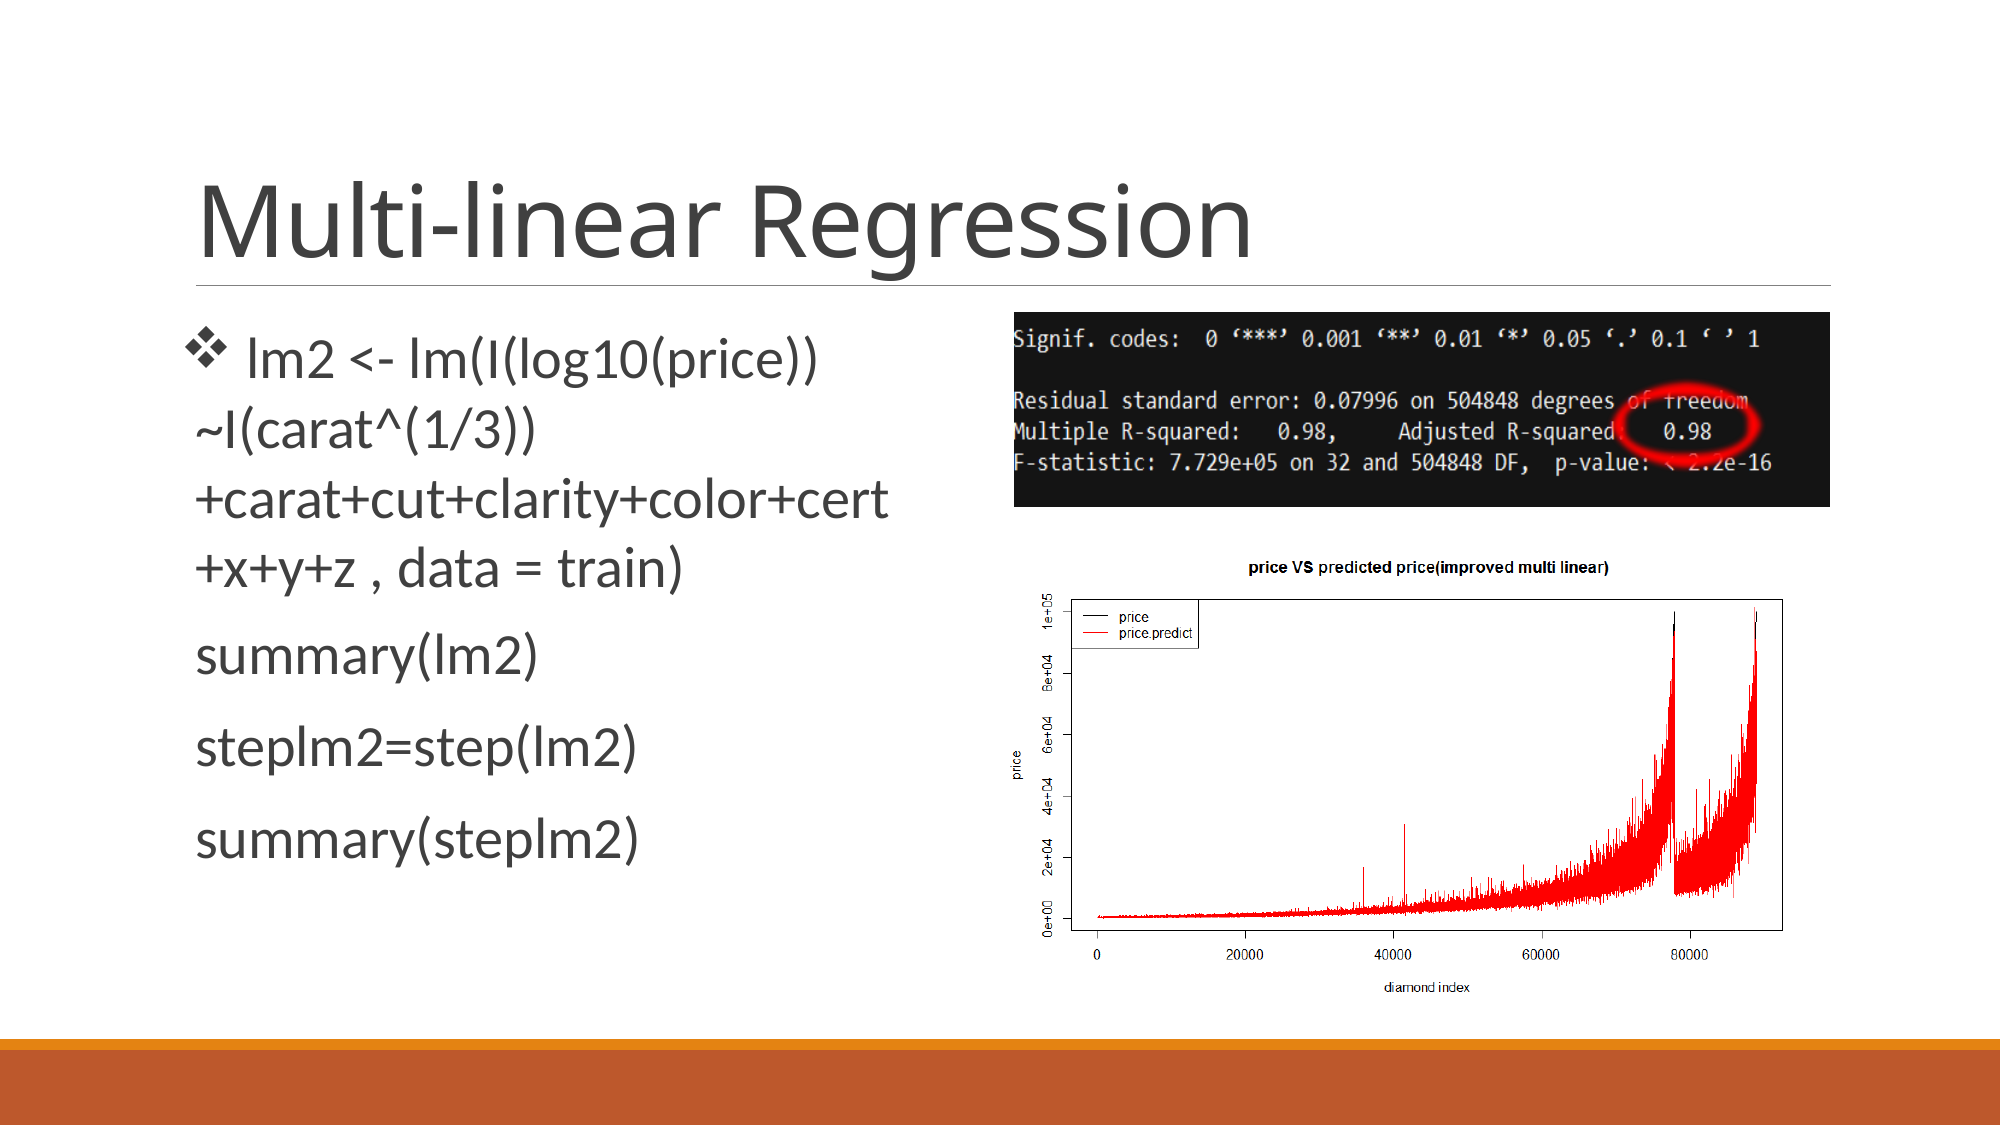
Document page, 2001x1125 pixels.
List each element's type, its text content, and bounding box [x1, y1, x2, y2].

picture [1004, 533, 1817, 1012]
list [1013, 312, 1831, 507]
text_box lm2 <- lm(I(log10(price)) ~I(carat^(1/3))+carat+cut+clarity+color+cert+x+y+z , data = train) summary(lm2) steplm2=step(lm2) summary(steplm2) [180, 312, 896, 973]
title Multi-linear Regression [180, 47, 1830, 285]
